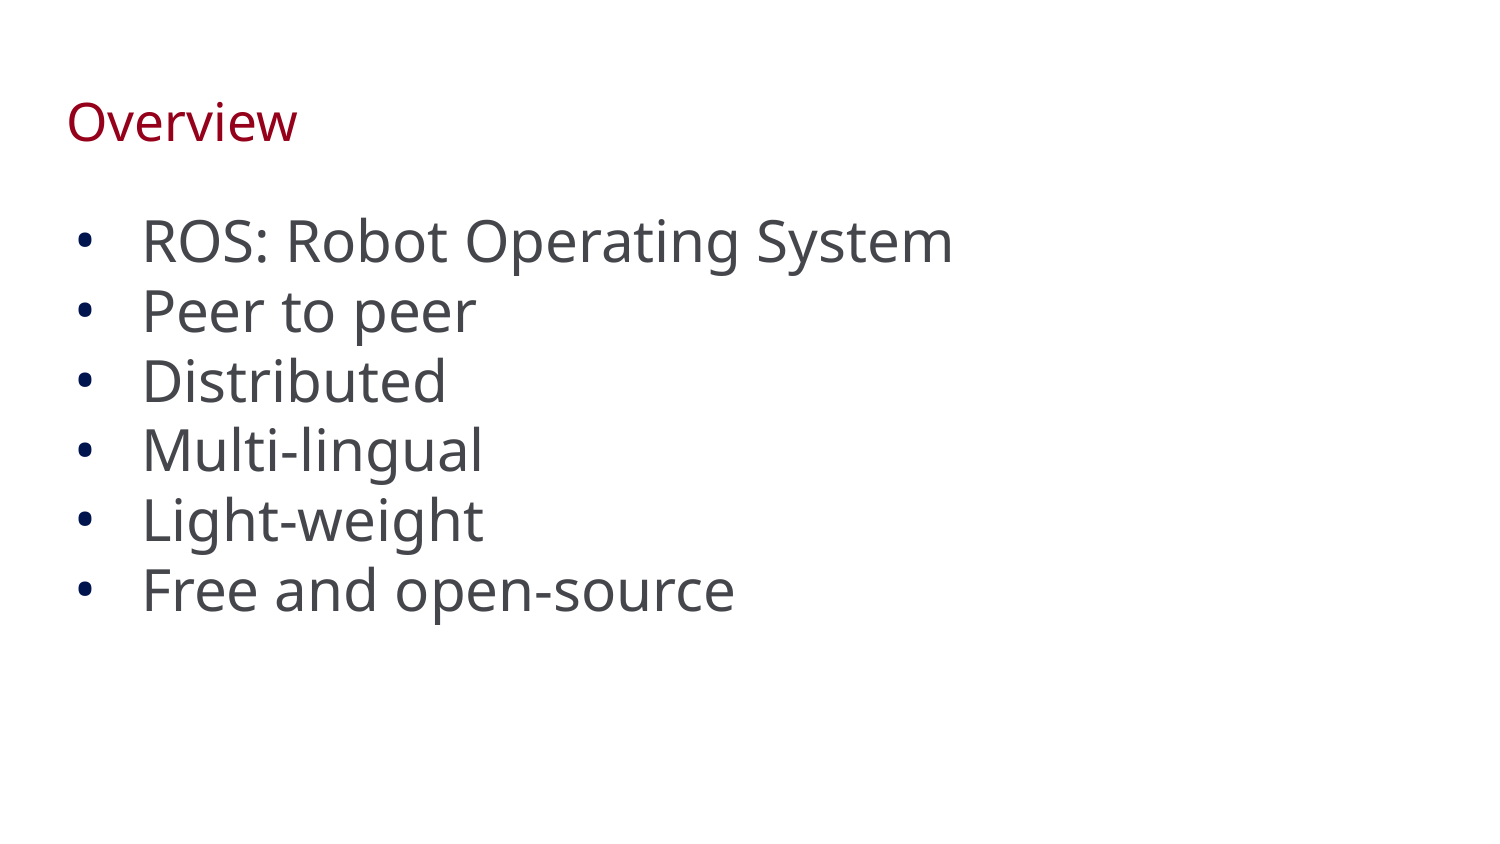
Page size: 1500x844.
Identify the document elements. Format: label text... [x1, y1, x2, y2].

title Overview [51, 72, 1449, 167]
list ROS: Robot Operating System Peer to peer Distributed Multi-lingual Light-weight Free and open-source [51, 189, 1449, 750]
